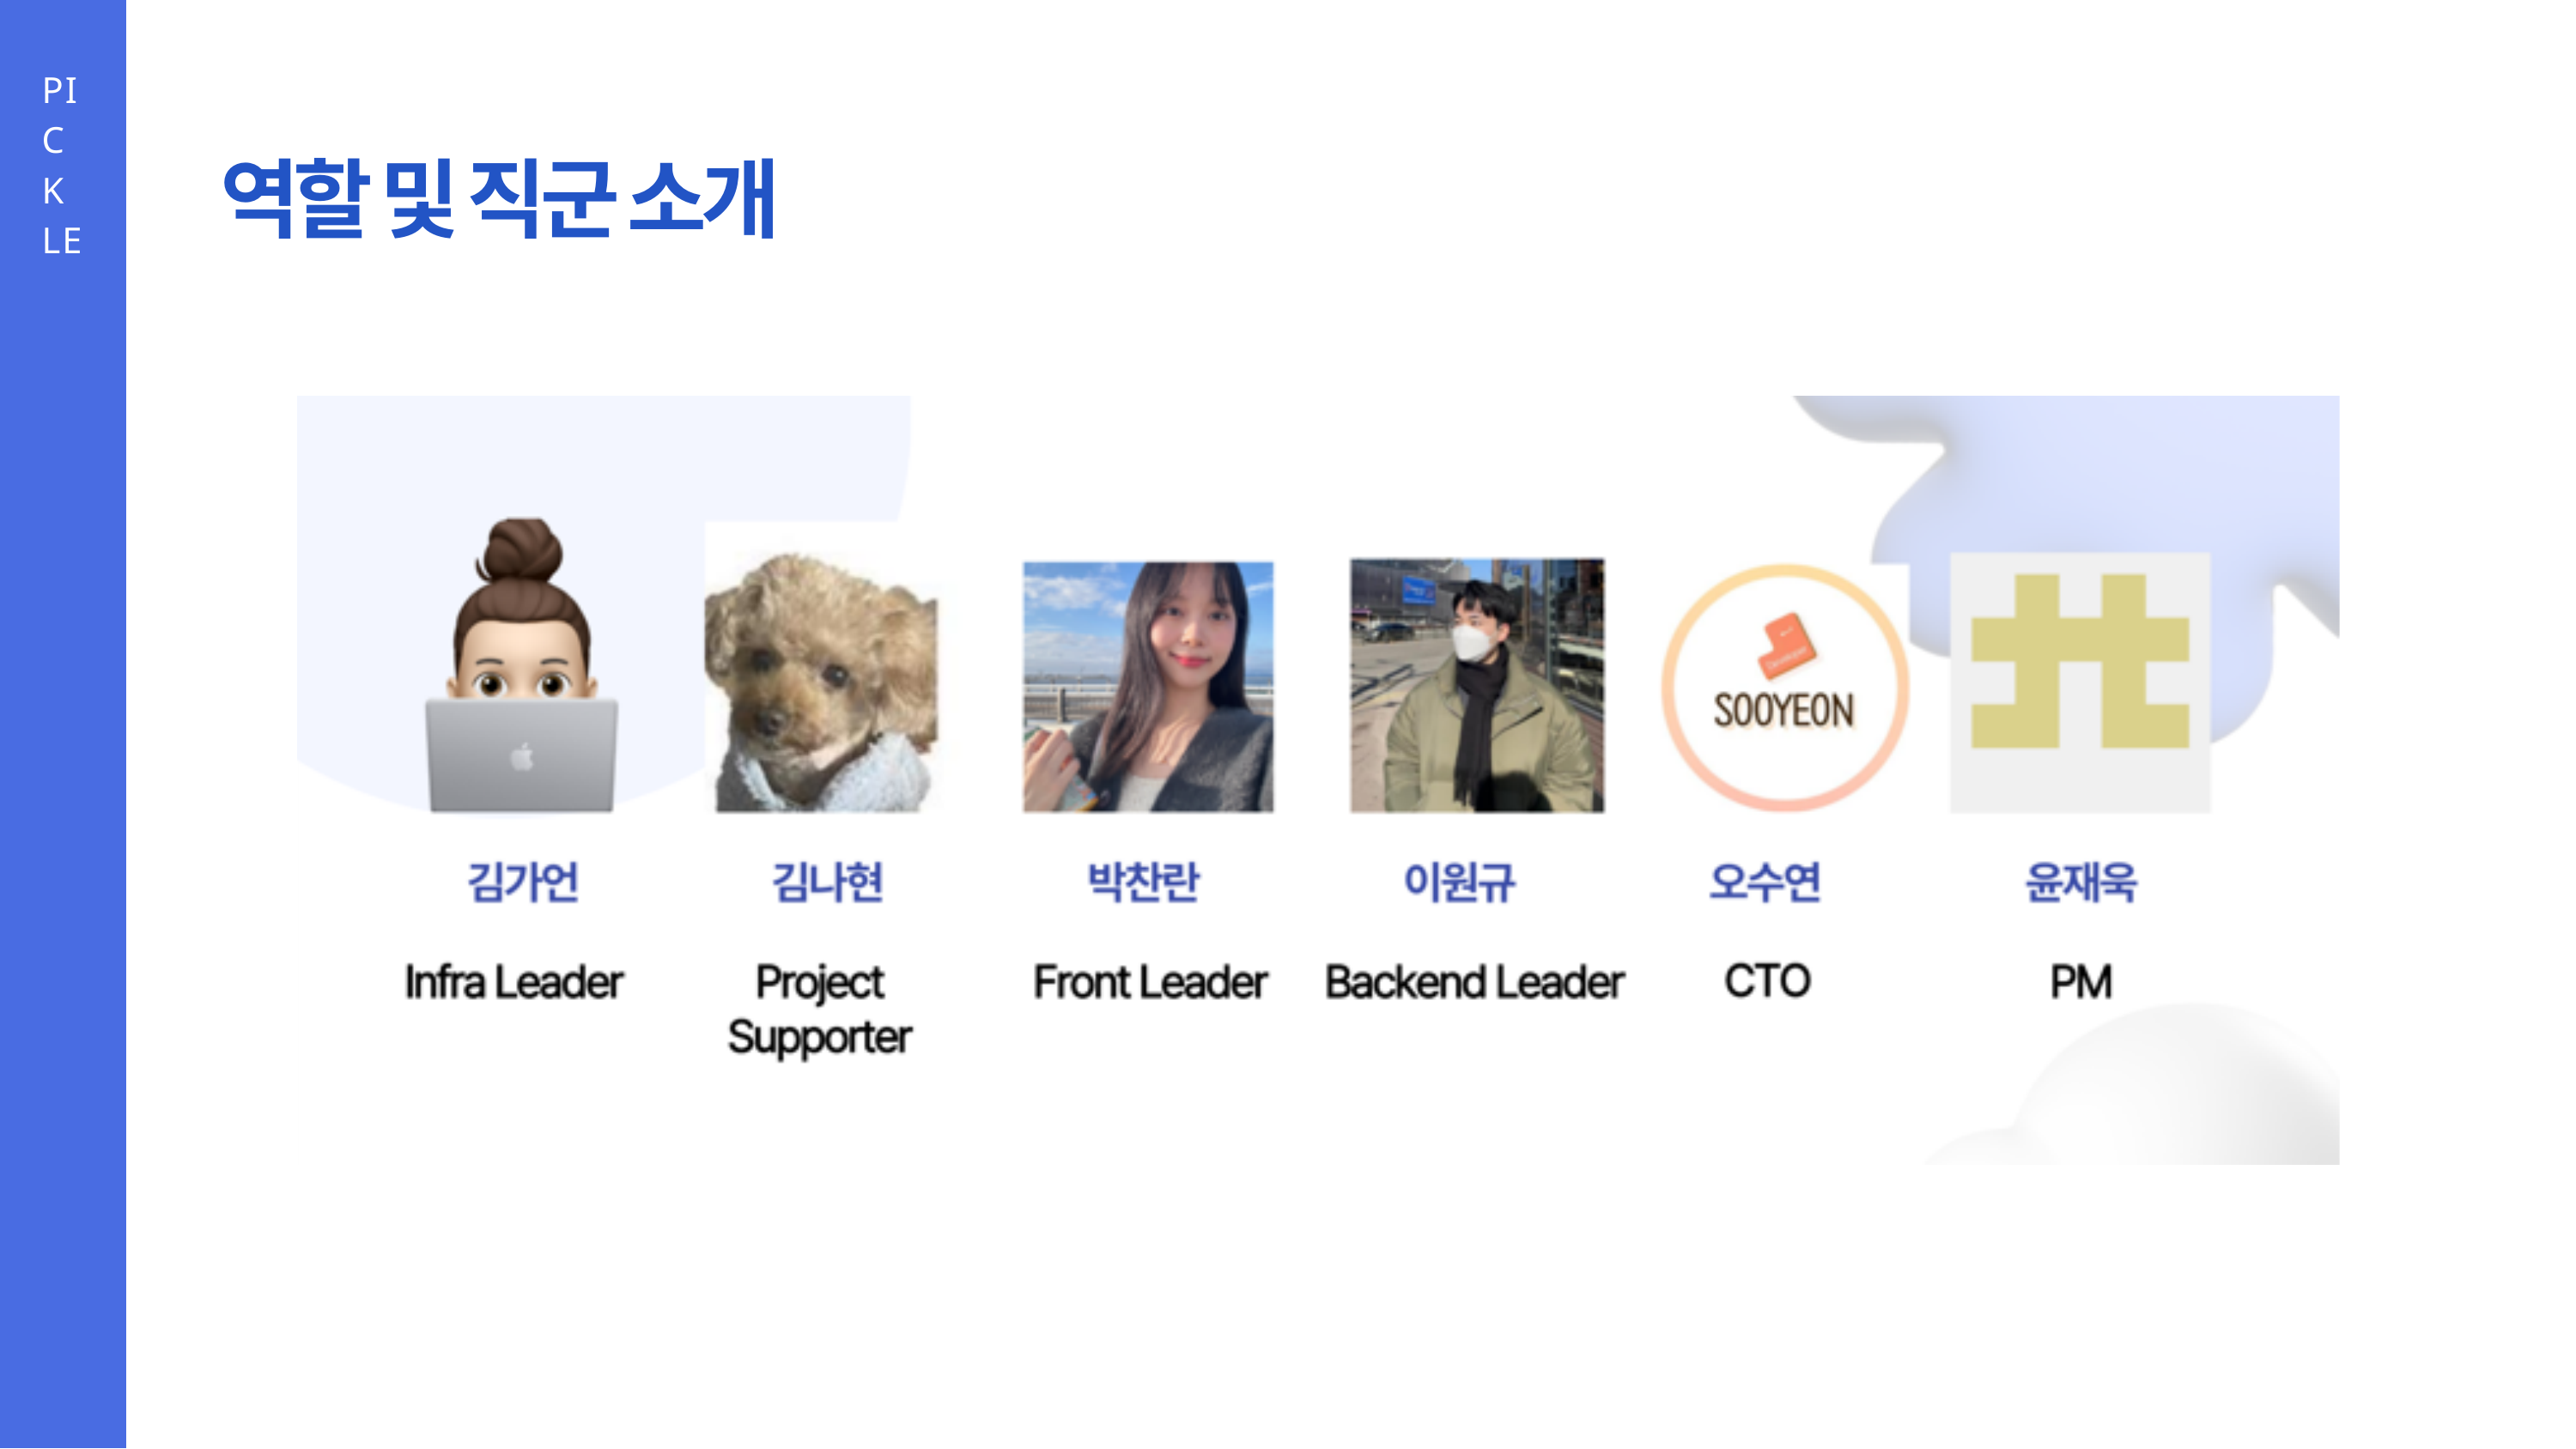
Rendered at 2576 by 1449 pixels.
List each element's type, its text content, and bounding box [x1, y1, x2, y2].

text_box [0, 0, 126, 1449]
text_box [297, 396, 2340, 1165]
text_box 역할 및 직군 소개 [220, 144, 957, 249]
